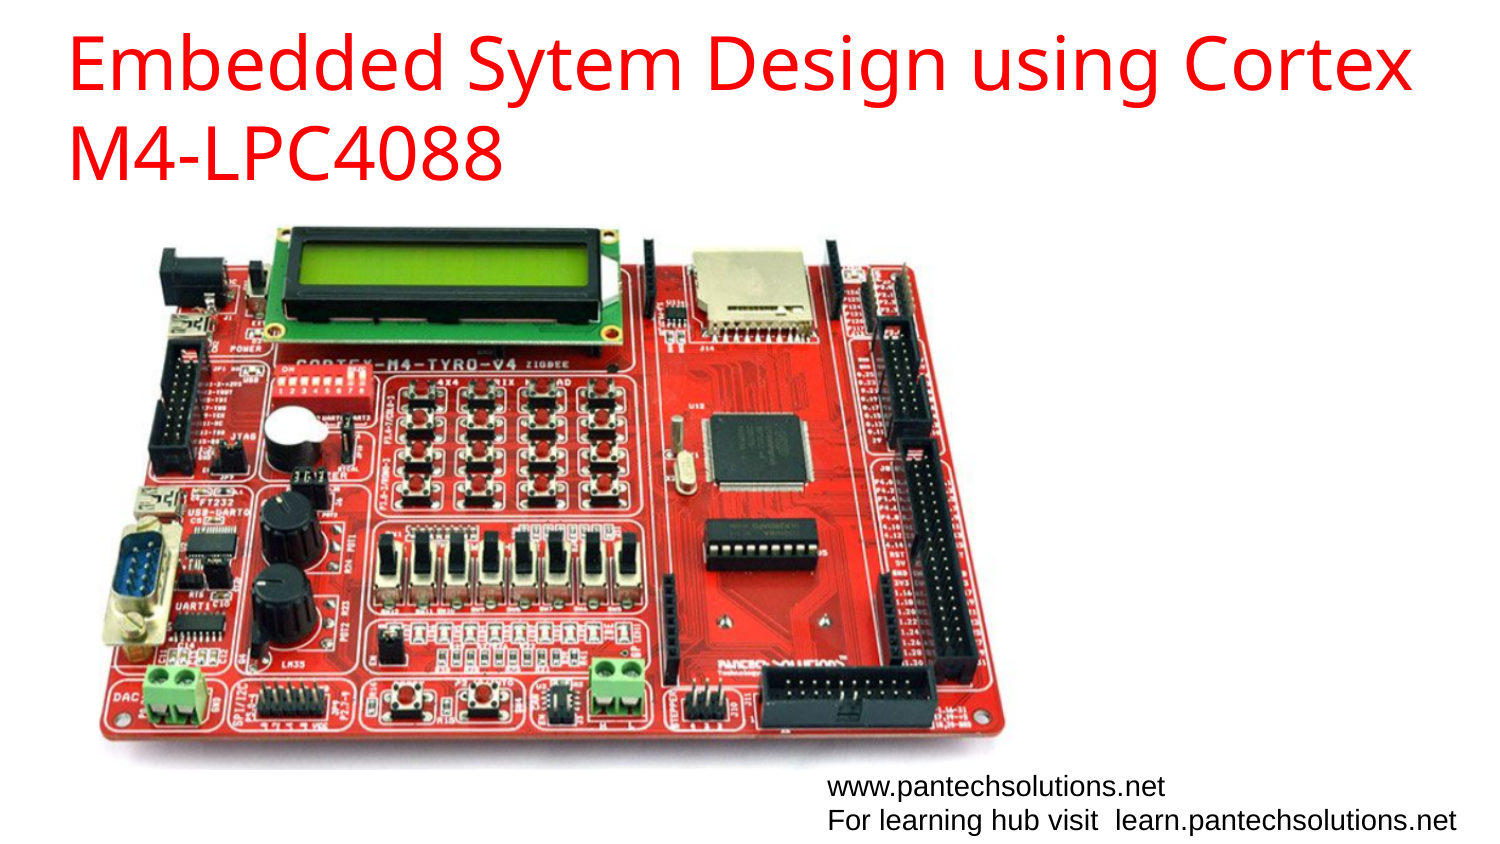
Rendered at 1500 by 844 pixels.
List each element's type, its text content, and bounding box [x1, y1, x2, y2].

title Embedded Sytem Design using Cortex M4-LPC4088 [51, 0, 1449, 94]
slide_number www.pantechsolutions.net For learning hub visit learn.pantechsolutions.net [812, 759, 1500, 797]
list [90, 209, 1021, 771]
